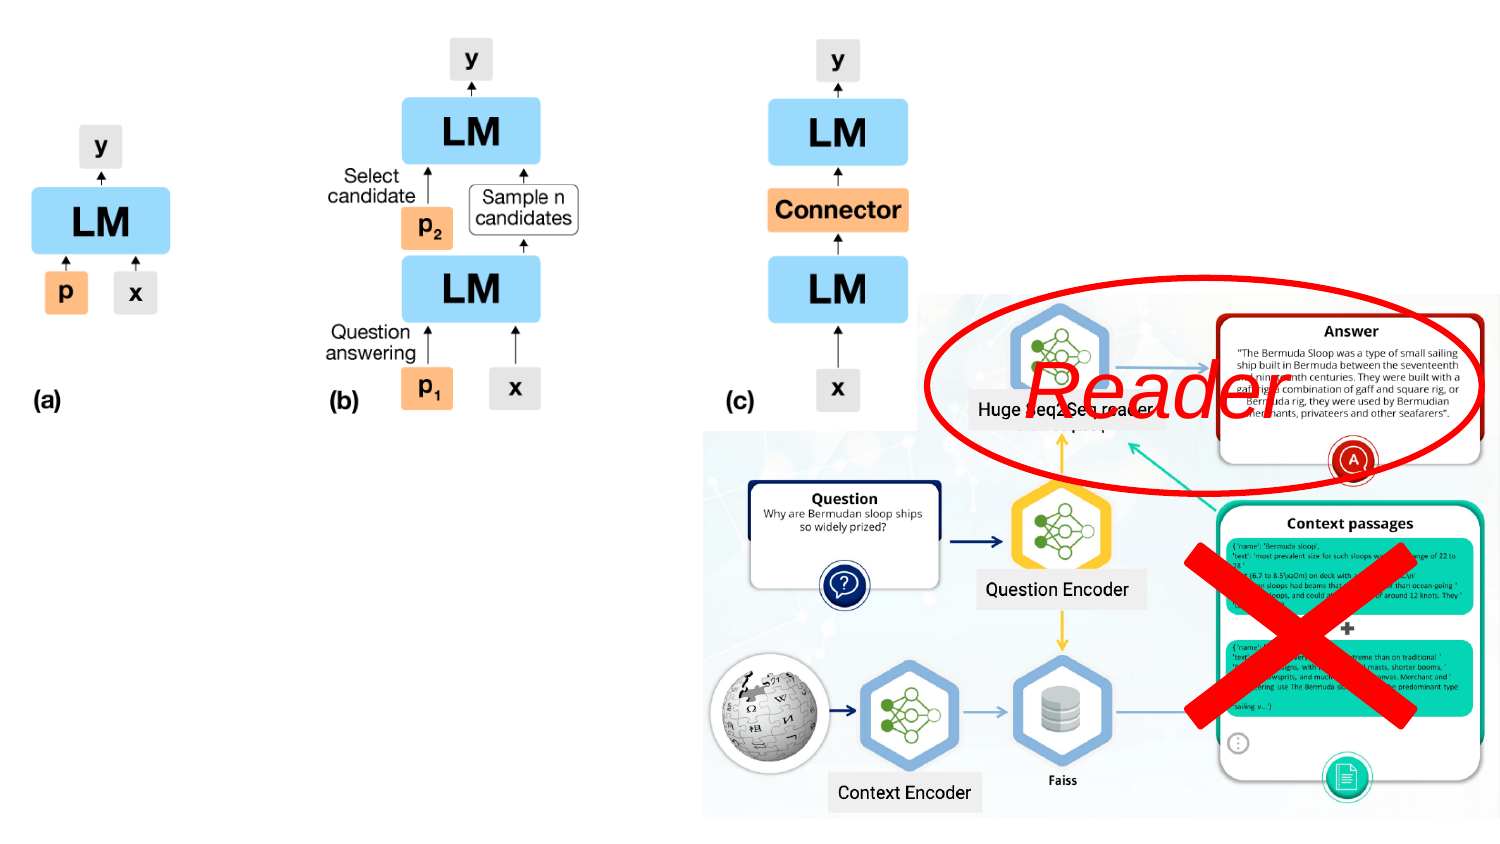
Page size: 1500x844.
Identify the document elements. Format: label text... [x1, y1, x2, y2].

text_box Reader [1062, 277, 1347, 293]
picture [0, 0, 1500, 819]
